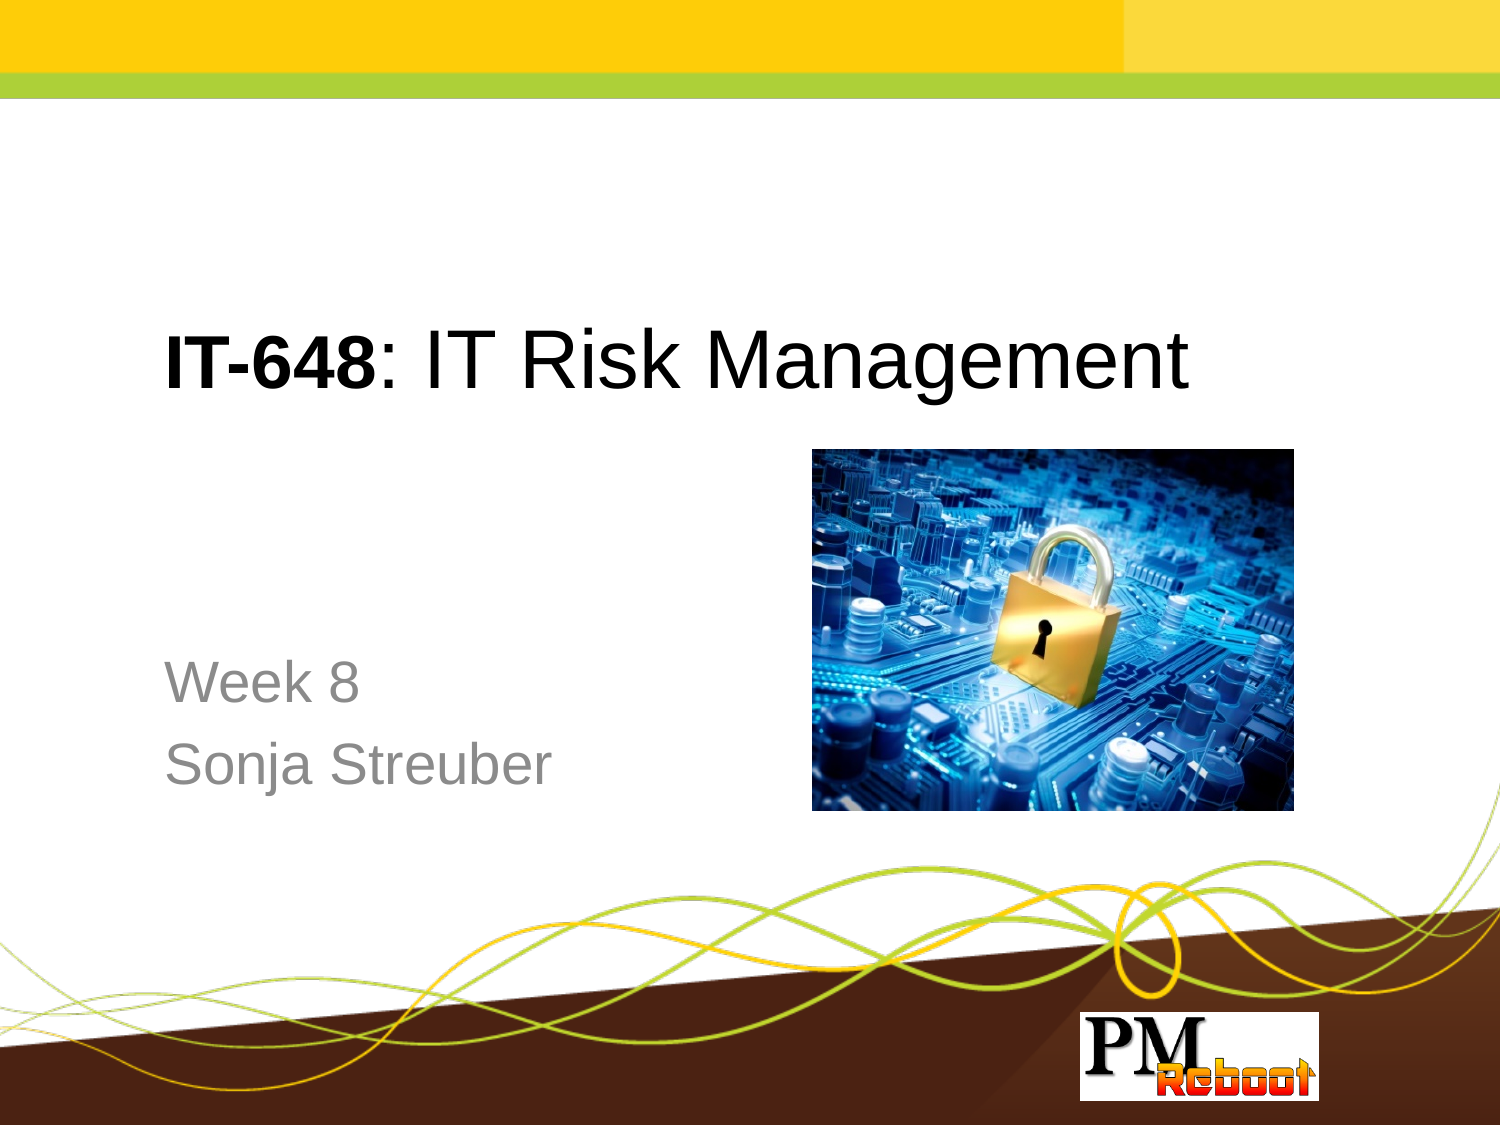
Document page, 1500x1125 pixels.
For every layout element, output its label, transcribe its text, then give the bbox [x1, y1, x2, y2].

subtitle Week 8 Sonja Streuber [149, 636, 1200, 925]
title IT-648: IT Risk Management [149, 215, 1462, 496]
picture [0, 0, 1500, 1125]
